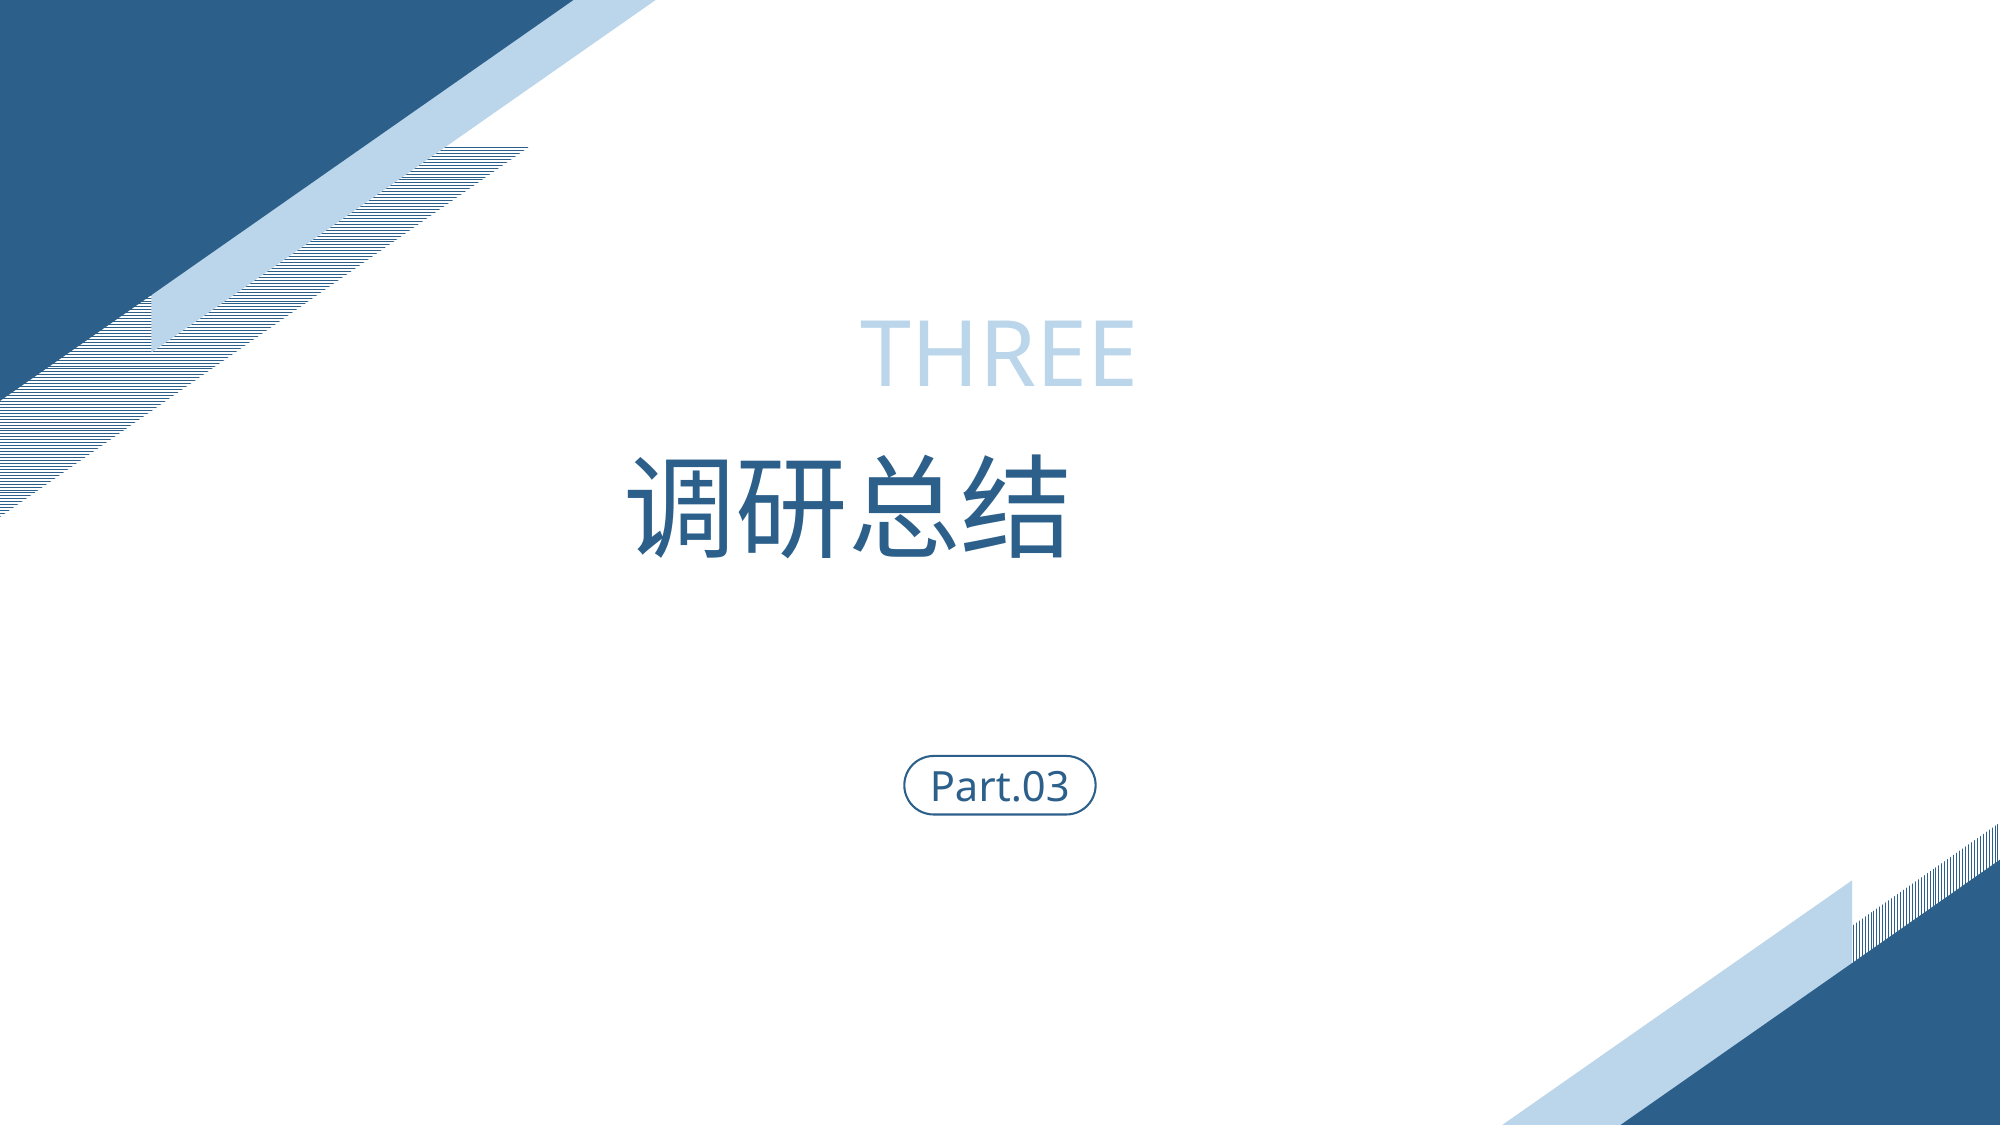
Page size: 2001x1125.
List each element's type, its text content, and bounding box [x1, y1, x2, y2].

text_box THREE [837, 287, 1162, 413]
text_box Part.03 [899, 752, 1101, 818]
text_box 调研总结 [608, 429, 1392, 580]
